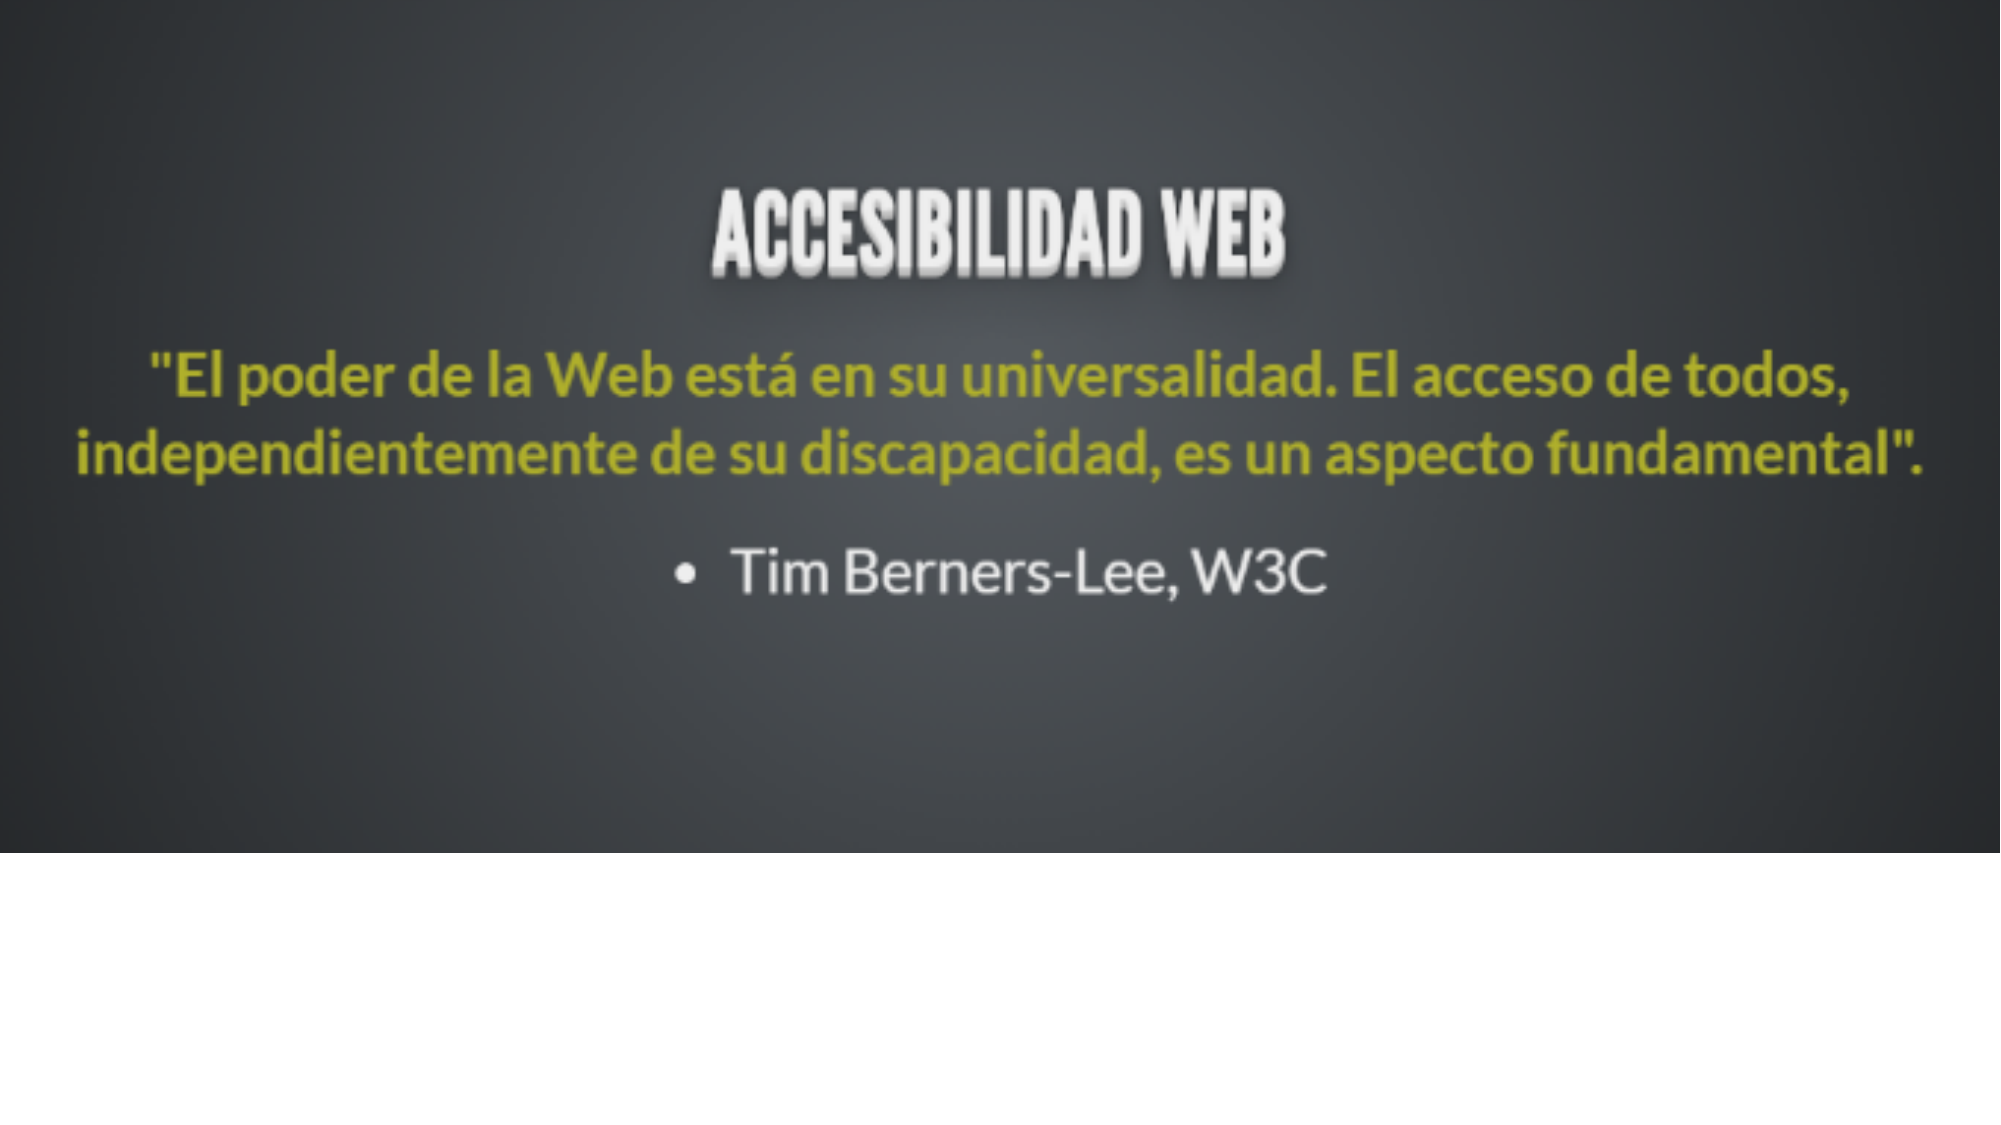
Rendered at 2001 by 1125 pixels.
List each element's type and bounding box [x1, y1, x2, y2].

picture [0, 0, 2000, 853]
